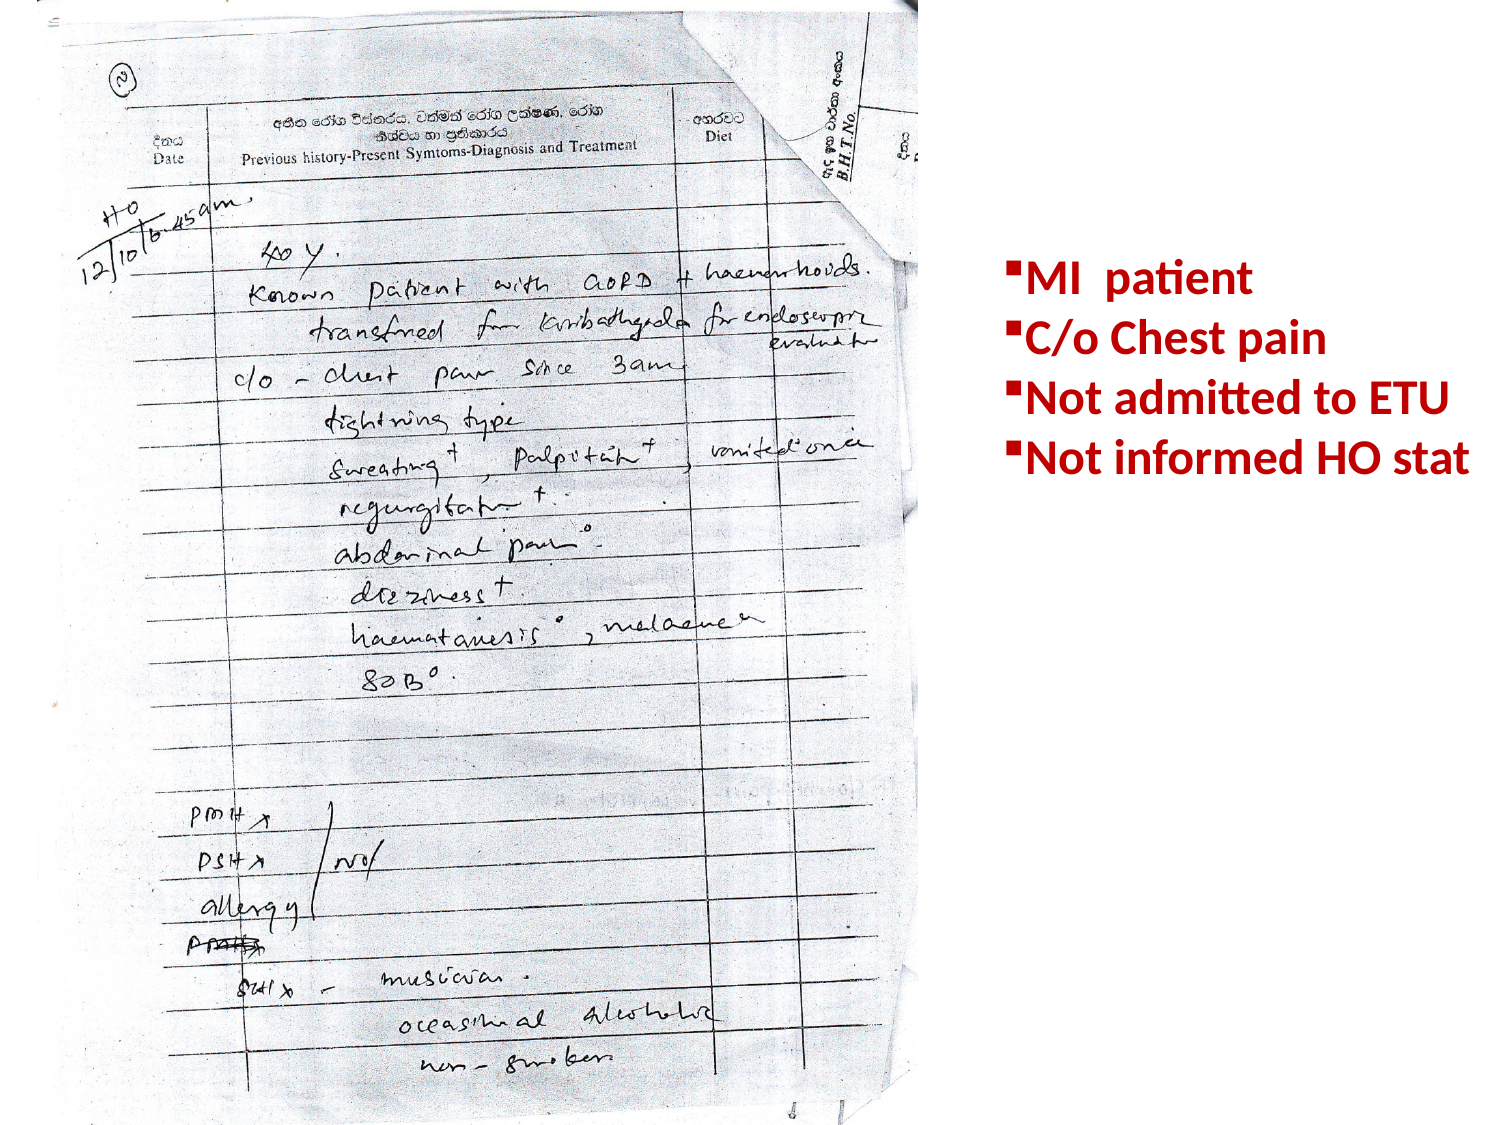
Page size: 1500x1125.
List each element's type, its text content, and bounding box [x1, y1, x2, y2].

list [37, 0, 918, 1125]
text_box MI patient C/o Chest pain Not admitted to ETU Not informed HO stat [987, 237, 1500, 493]
